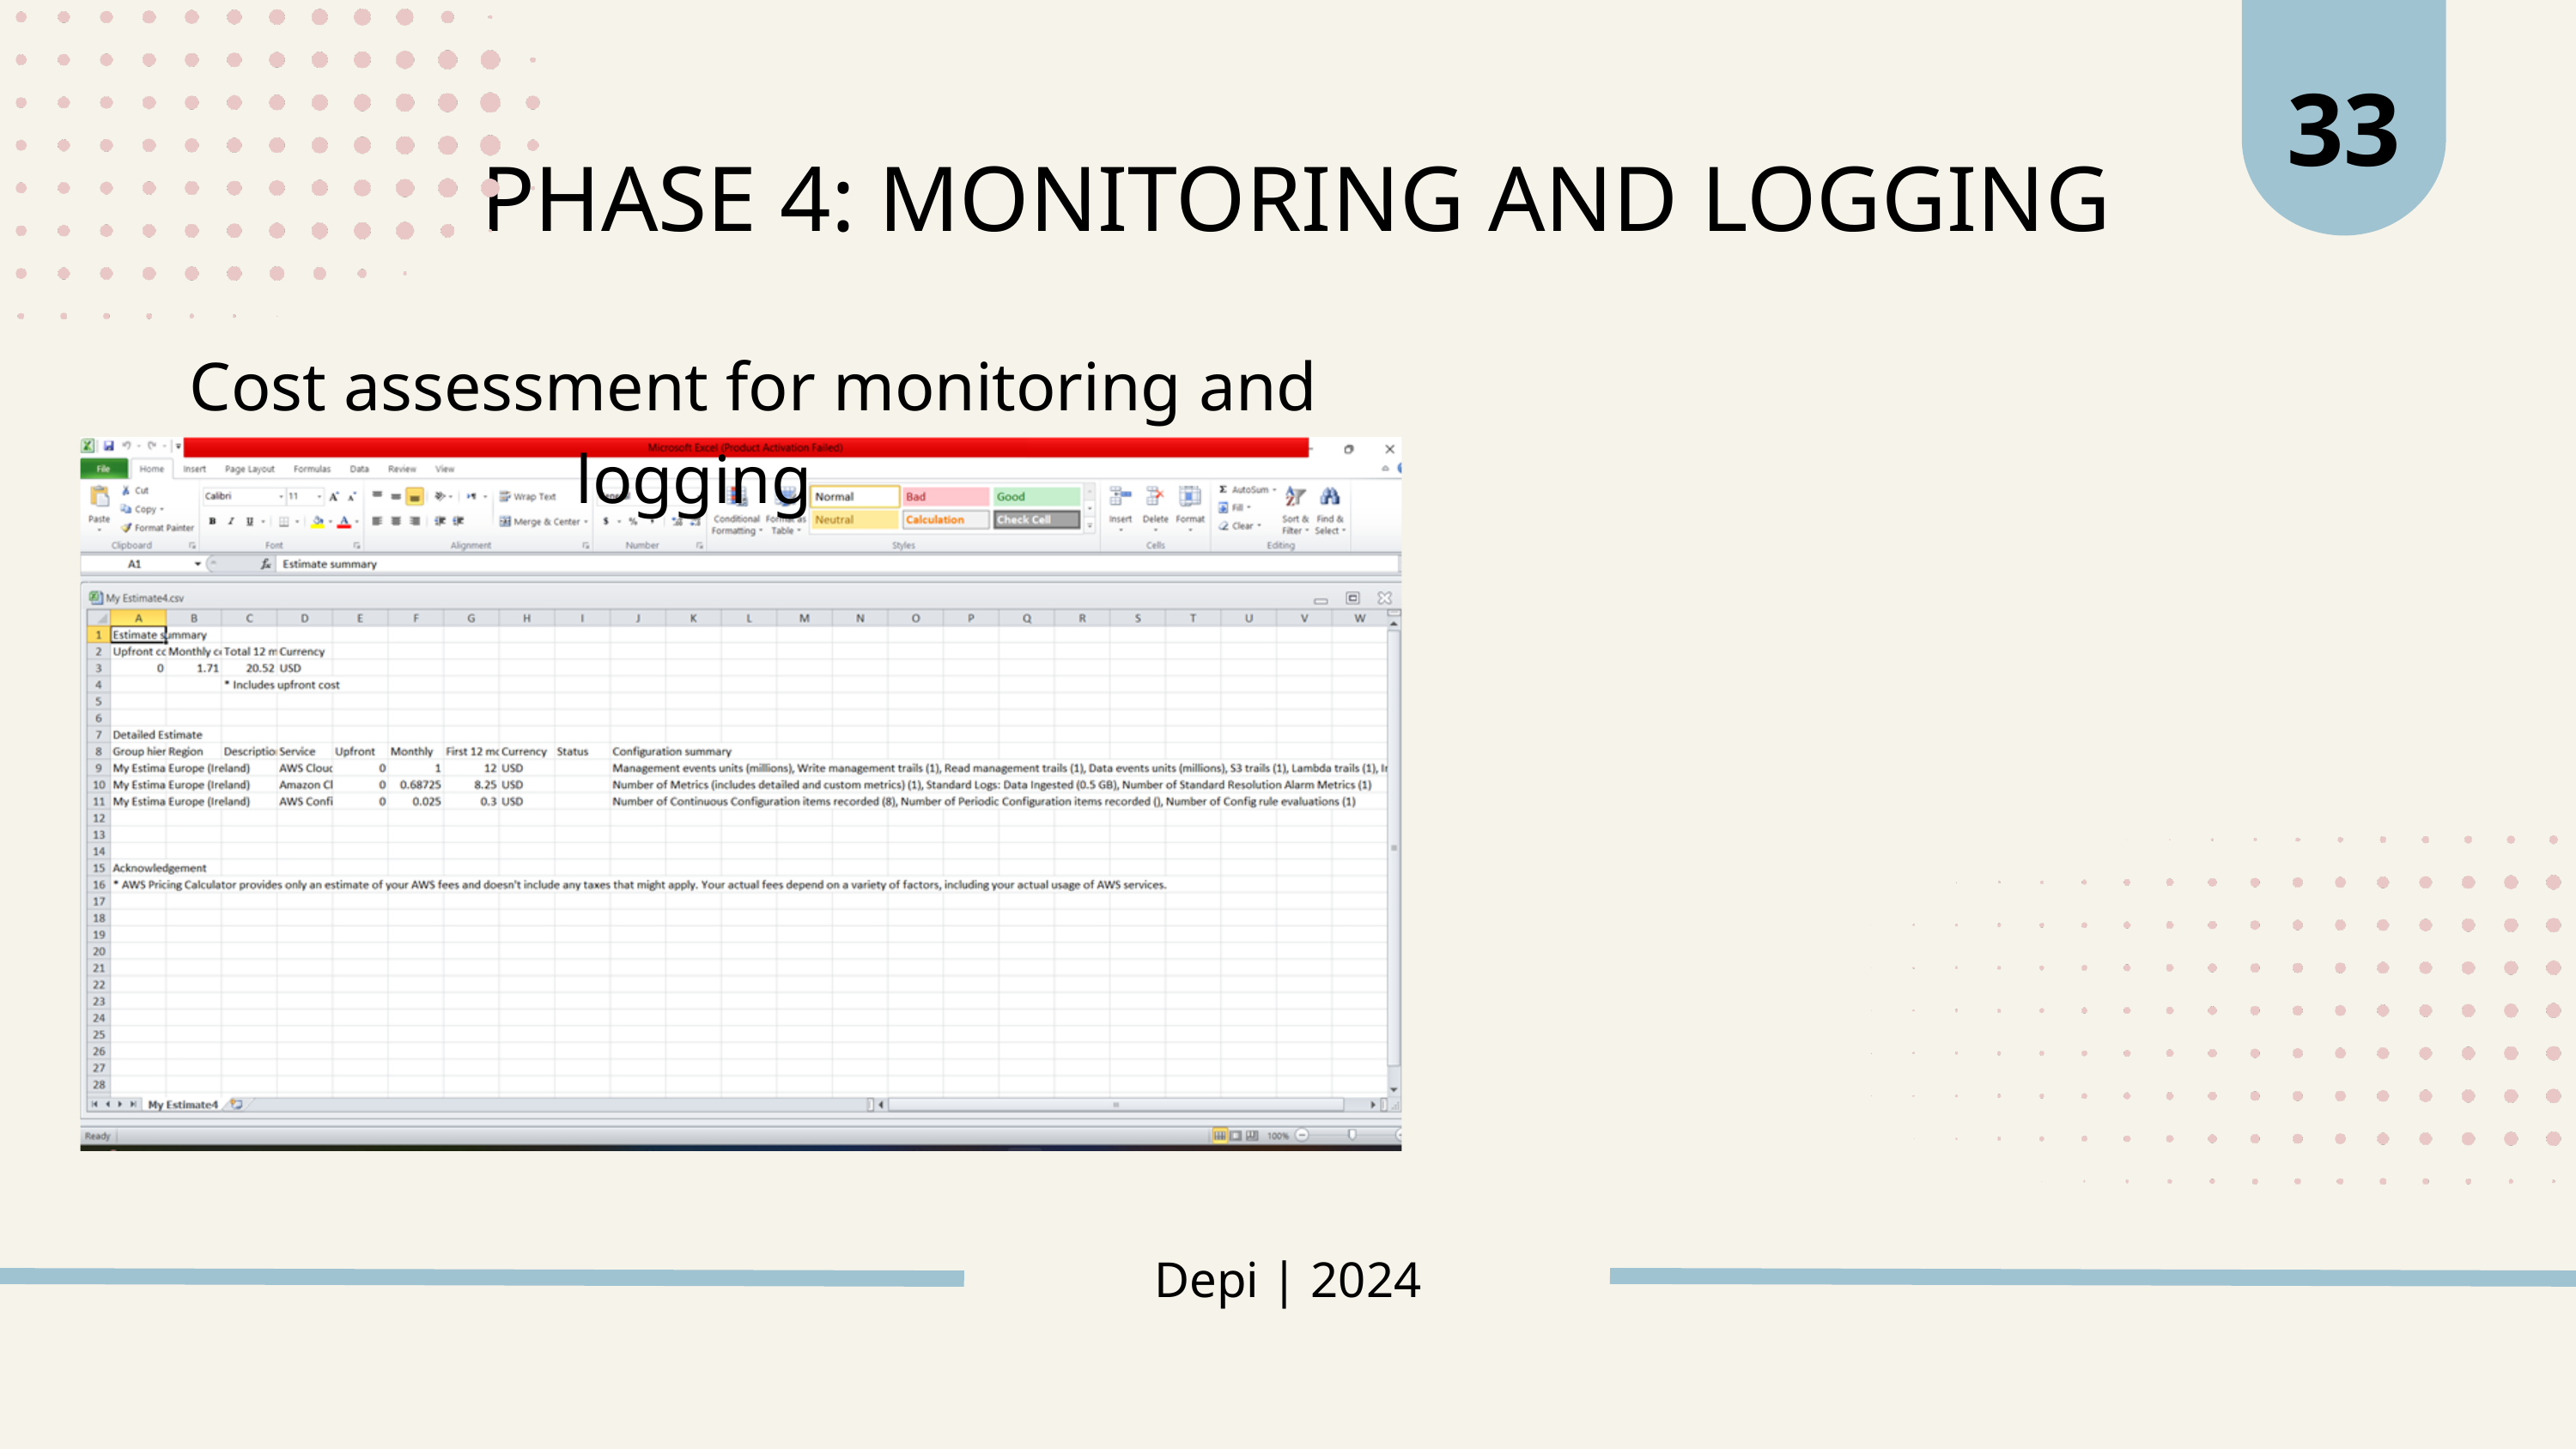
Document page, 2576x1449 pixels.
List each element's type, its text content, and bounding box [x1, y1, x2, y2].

text_box Depi | 2024 [803, 1239, 1773, 1307]
text_box PHASE 4: MONITORING AND LOGGING [420, 161, 2172, 338]
text_box [0, 0, 540, 319]
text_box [2233, 0, 2455, 236]
text_box [80, 609, 1402, 1151]
text_box [1828, 835, 2576, 1185]
text_box Cost assessment for monitoring and logging [80, 330, 1428, 609]
